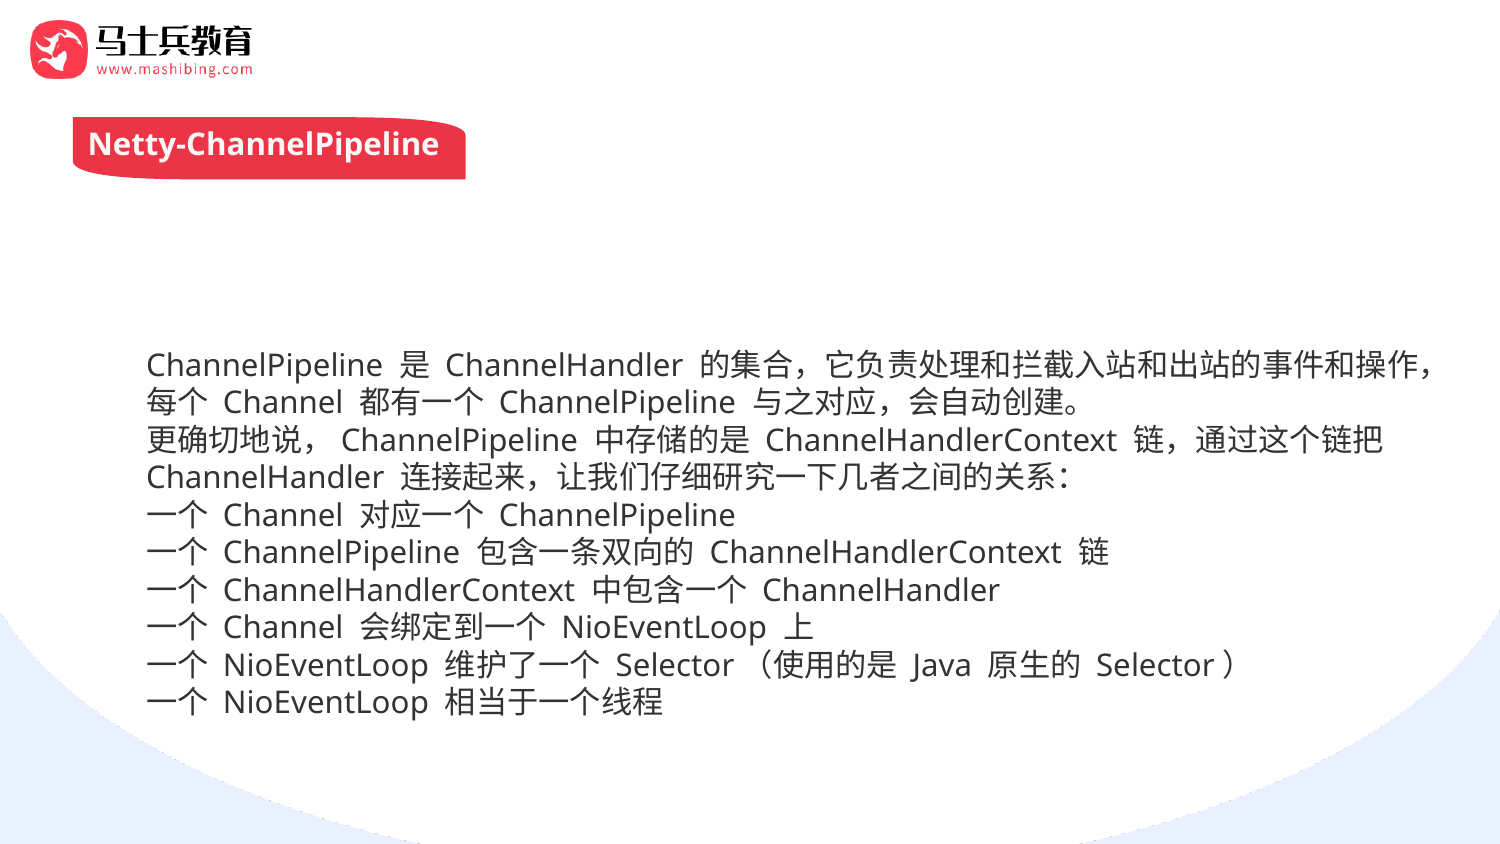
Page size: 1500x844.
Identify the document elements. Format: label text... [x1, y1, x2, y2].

picture [0, 610, 1500, 844]
picture [30, 20, 252, 79]
text_box ChannelPipeline 是 ChannelHandler 的集合，它负责处理和拦截入站和出站的事件和操作，每个 Channel 都有一个 ChannelPipeline 与之对应，会自动创建。 更确切地说，ChannelPipeline 中存储的是 ChannelHandlerContext 链，通过这个链把 ChannelHandler 连接起来，让我们仔细研究一下几者之间的关系： 一个 Channel 对应一个 ChannelPipeline 一个 ChannelPipeline 包含一条双向的 ChannelHandlerContext 链 一个 ChannelHandlerContext 中包含一个 ChannelHandler 一个 Channel 会绑定到一个 NioEventLoop 上 一个 NioEventLoop 维护了一个 Selector（使用的是 Java 原生的 Selector） 一个 NioEventLoop 相当于一个线程 [131, 206, 1492, 610]
text_box Netty-ChannelPipeline [72, 117, 466, 180]
